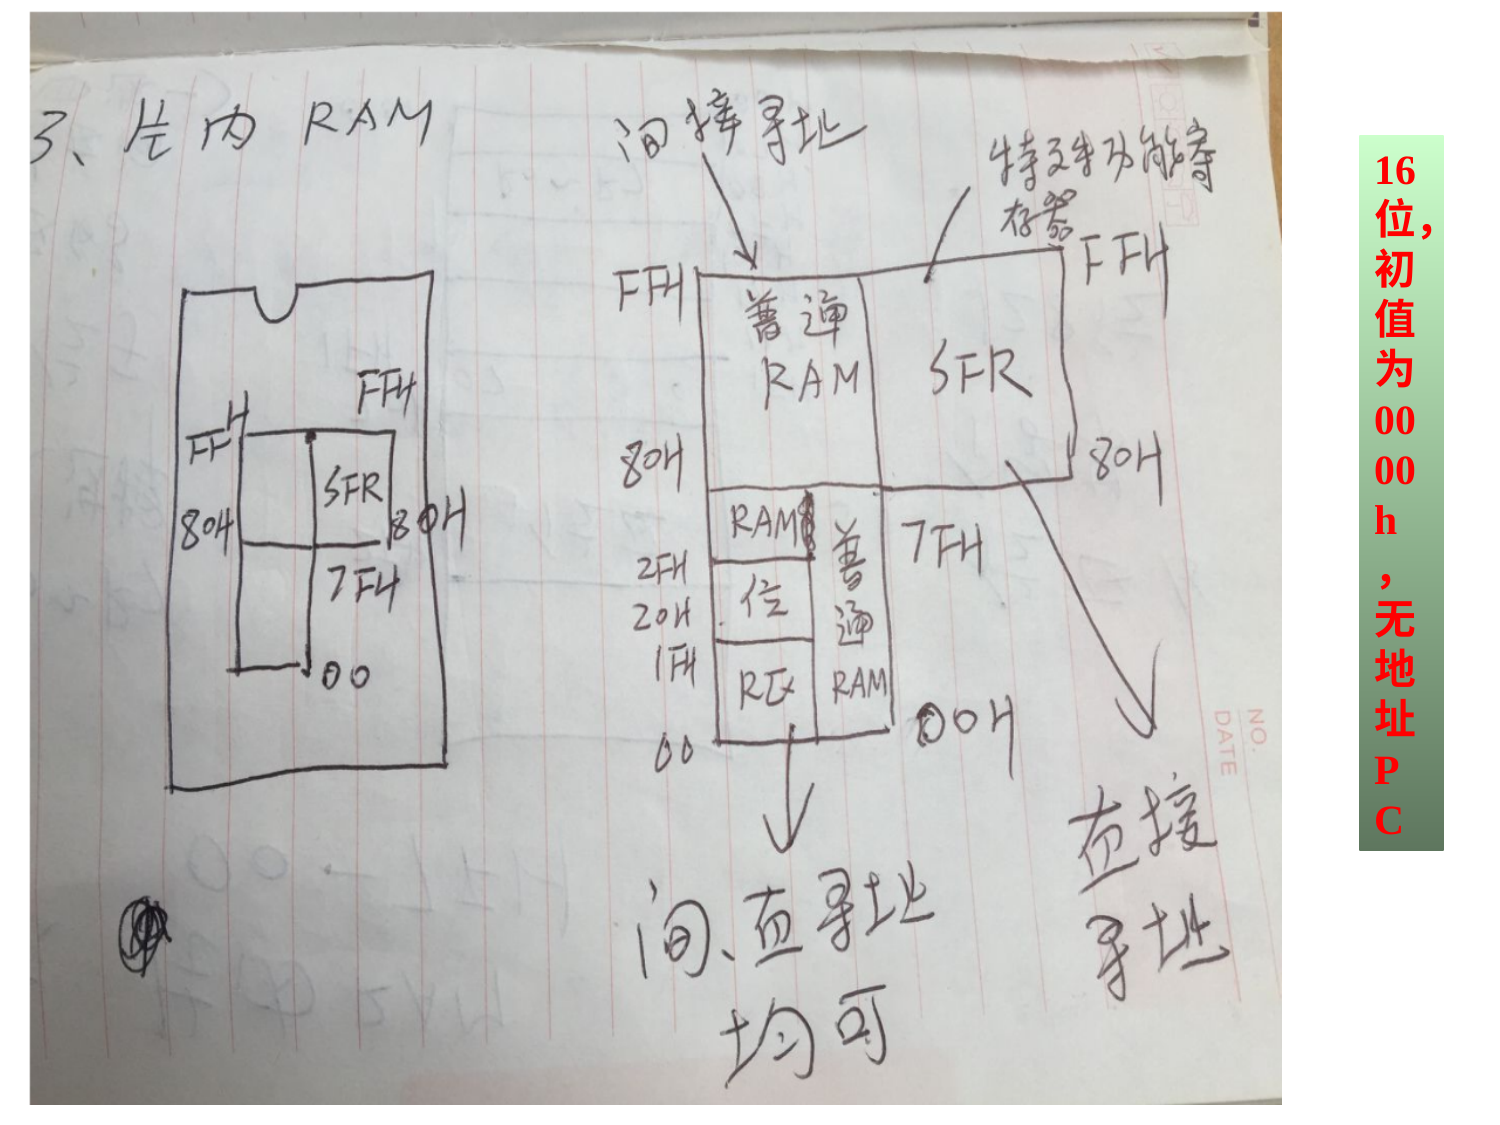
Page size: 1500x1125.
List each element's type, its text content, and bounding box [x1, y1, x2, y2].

picture [28, 11, 1282, 1105]
text_box 16位，初值为0000h，无地址PC [1359, 135, 1444, 851]
